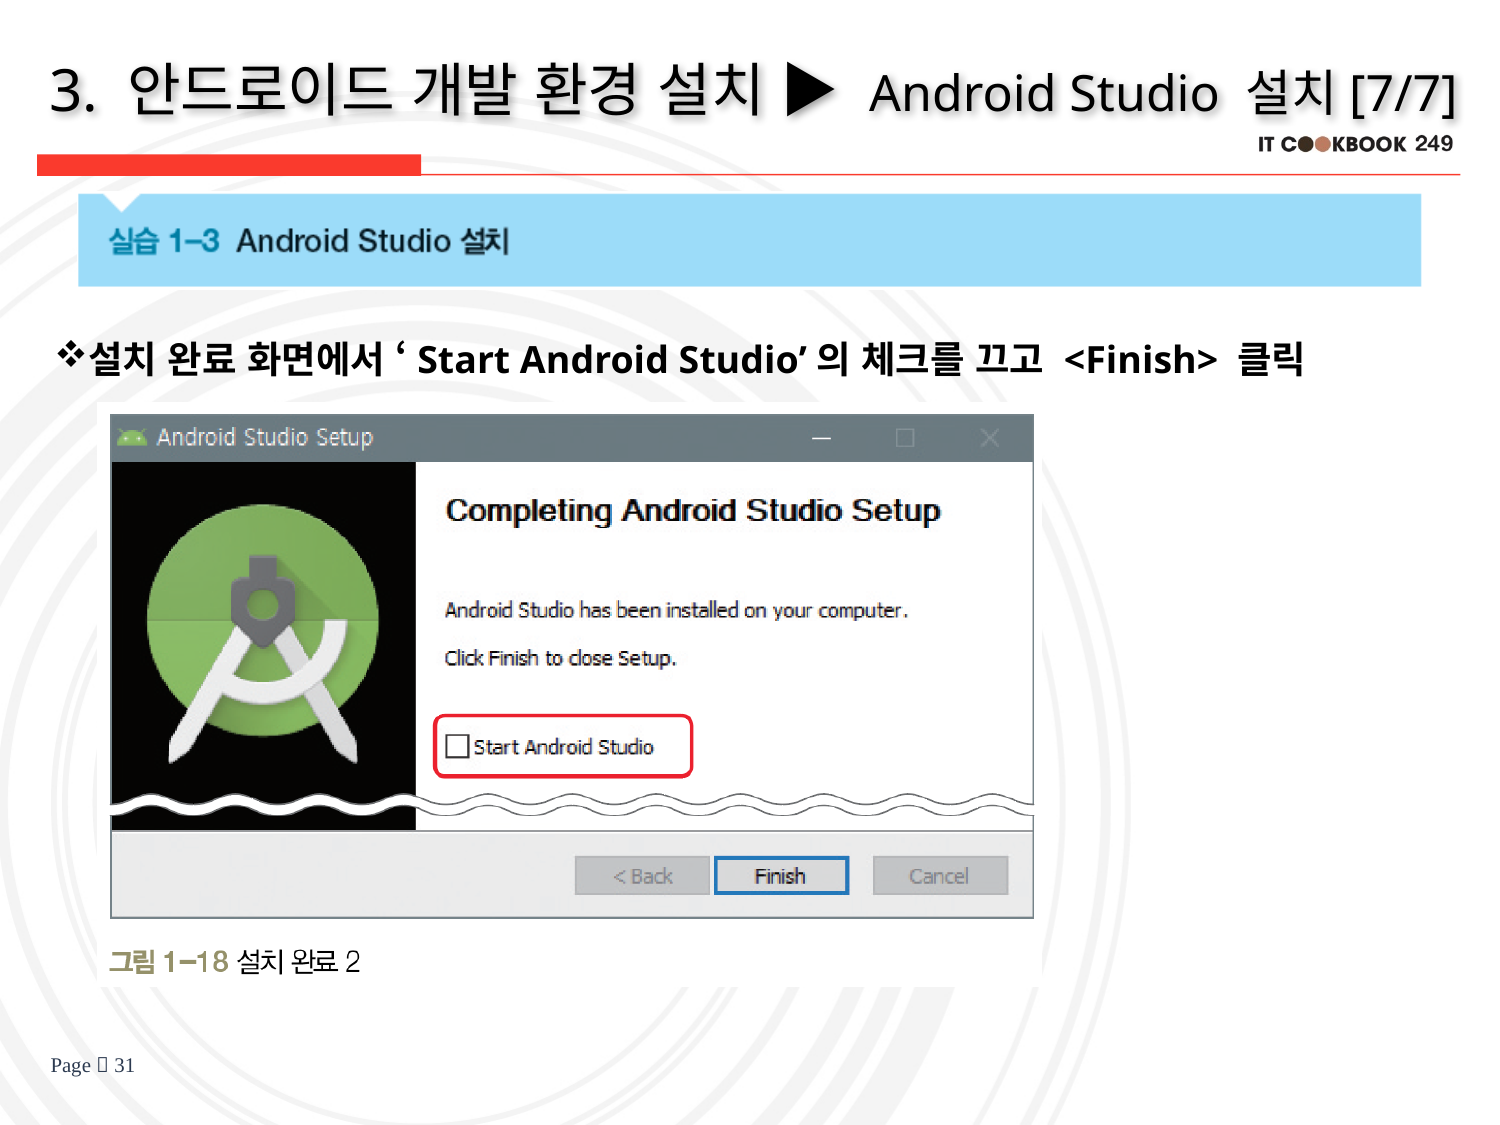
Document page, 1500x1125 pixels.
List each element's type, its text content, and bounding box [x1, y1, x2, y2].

picture [0, 35, 1500, 1125]
list 설치 완료 화면에서 ‘Start Android Studio’의 체크를 끄고 <Finish> 클릭 [54, 335, 1500, 1051]
picture [97, 401, 1042, 987]
title 3. 안드로이드 개발 환경 설치 ▶ Android Studio 설치[7/7] [48, 53, 1500, 161]
